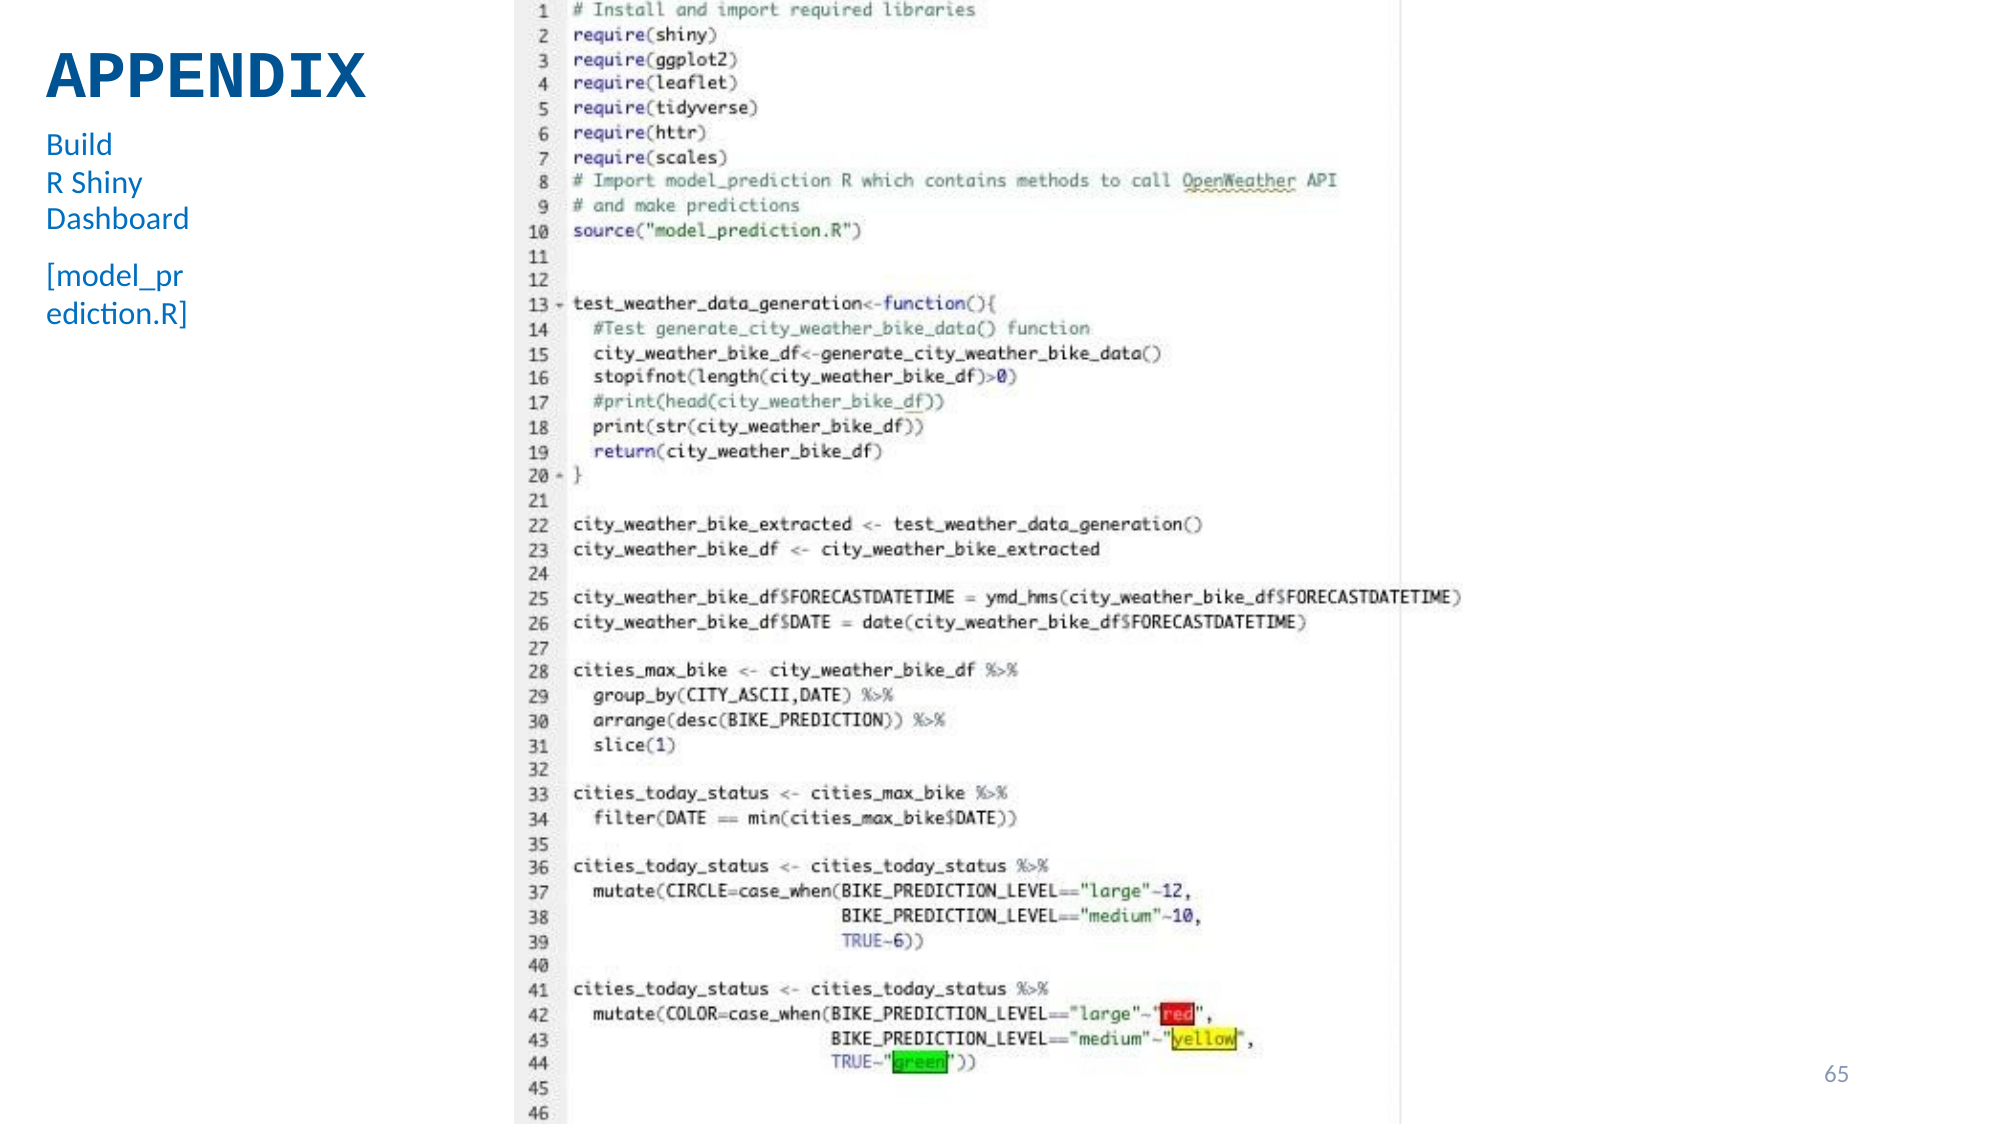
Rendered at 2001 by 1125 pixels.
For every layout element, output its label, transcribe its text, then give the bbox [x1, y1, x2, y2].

picture [513, 0, 1464, 1124]
slide_number 65 [1817, 1061, 1856, 1125]
text_box Build R Shiny Dashboard [model_prediction.R] [44, 121, 329, 332]
title APPENDIX [44, 28, 370, 219]
